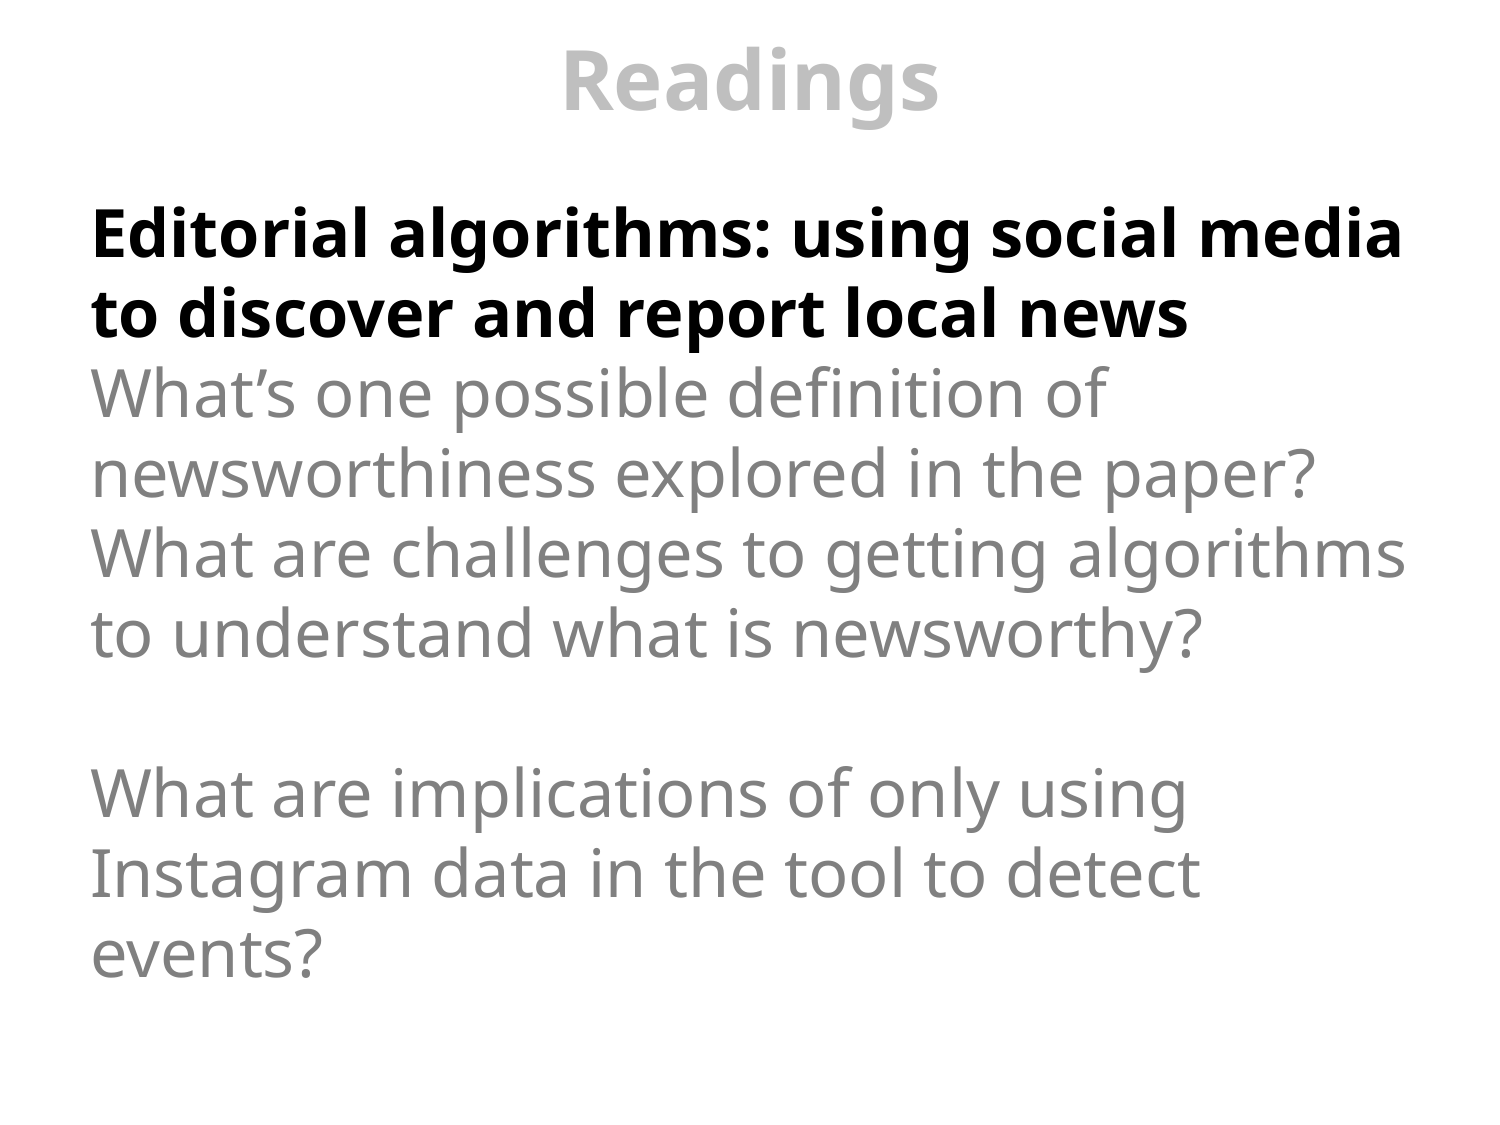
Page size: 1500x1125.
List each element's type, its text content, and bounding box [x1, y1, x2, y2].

list Editorial algorithms: using social media to discover and report local news What’s one possible definition of newsworthiness explored in the paper? What are challenges to getting algorithms to understand what is newsworthy? What are implications of only using Instagram data in the tool to detect events? [75, 183, 1425, 963]
title Readings [75, 15, 1425, 138]
